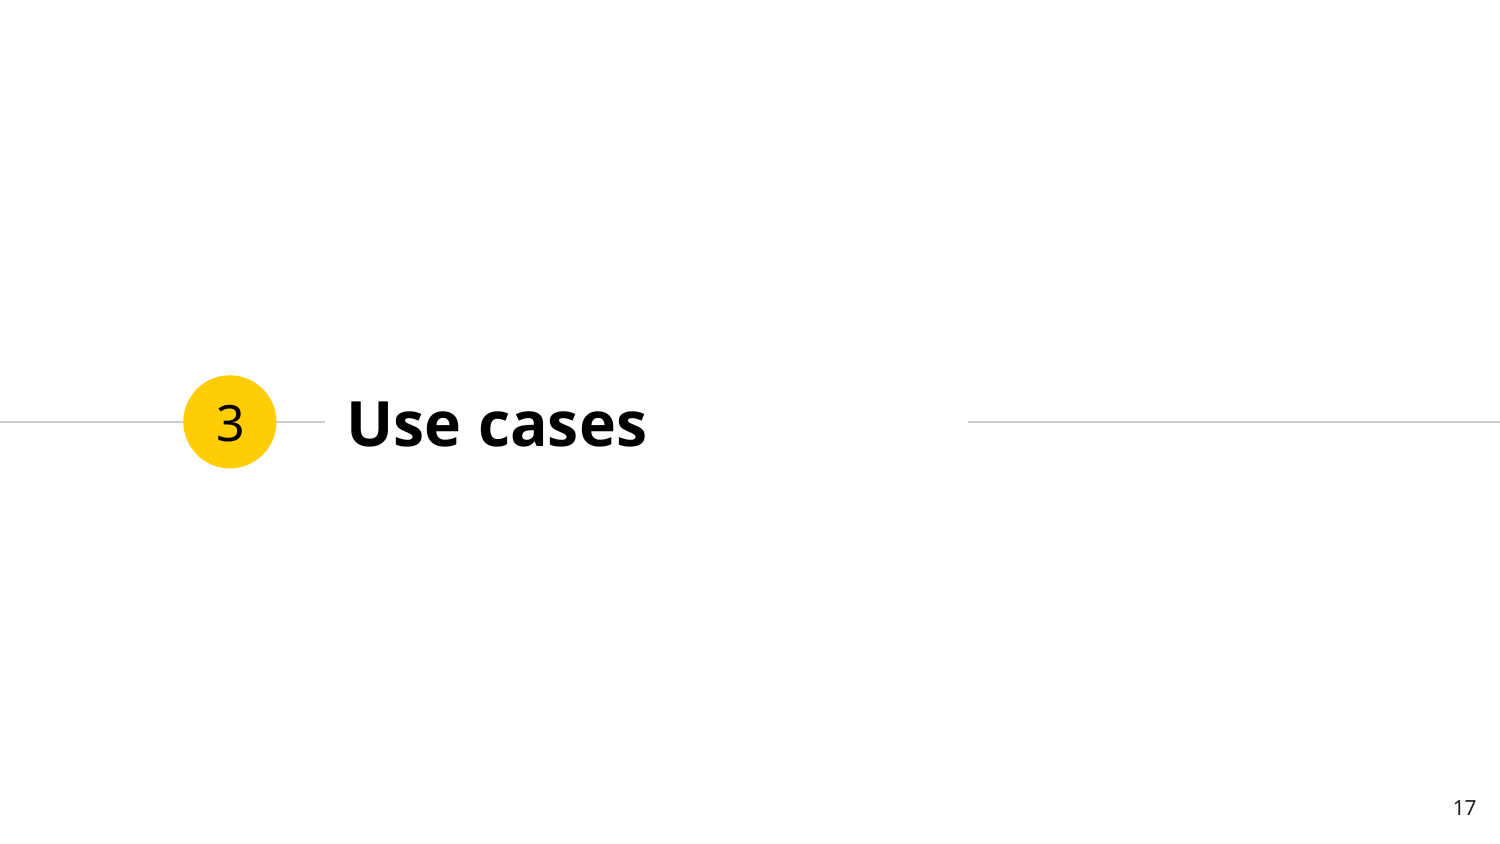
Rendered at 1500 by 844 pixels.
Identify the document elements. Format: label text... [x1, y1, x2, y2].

title Use cases [331, 326, 980, 517]
slide_number 17 [1401, 779, 1492, 844]
text_box 3 [186, 375, 276, 468]
